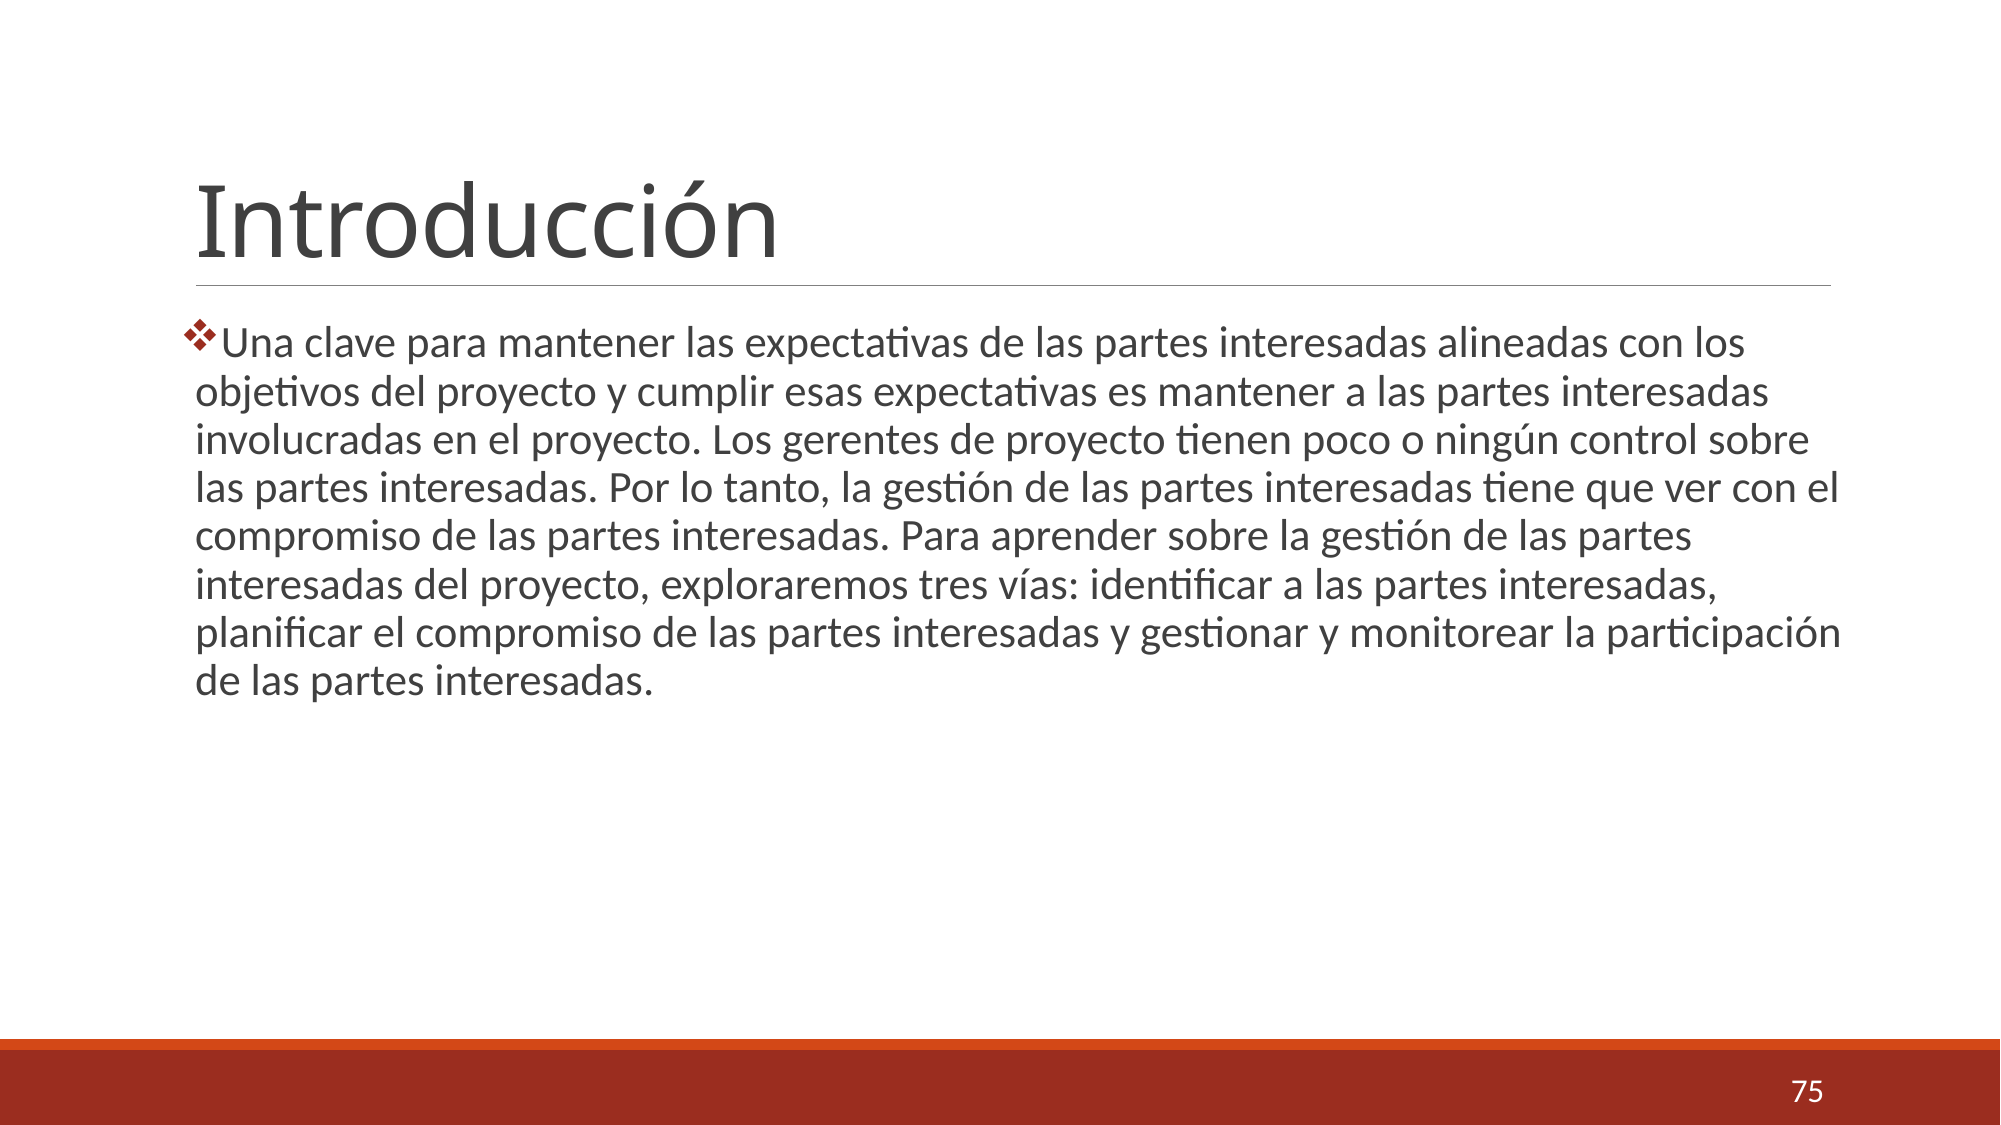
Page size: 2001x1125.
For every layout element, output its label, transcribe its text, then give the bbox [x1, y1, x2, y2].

title Introducción [180, 47, 1830, 285]
list Una clave para mantener las expectativas de las partes interesadas alineadas con los objetivos del proyecto y cumplir esas expectativas es mantener a las partes interesadas involucradas en el proyecto. Los gerentes de proyecto tienen poco o ningún control sobre las partes interesadas. Por lo tanto, la gestión de las partes interesadas tiene que ver con el compromiso de las partes interesadas. Para aprender sobre la gestión de las partes interesadas del proyecto, exploraremos tres vías: identificar a las partes interesadas, planificar el compromiso de las partes interesadas y gestionar y monitorear la participación de las partes interesadas. [180, 311, 1864, 1060]
slide_number 75 [1624, 1059, 1840, 1120]
